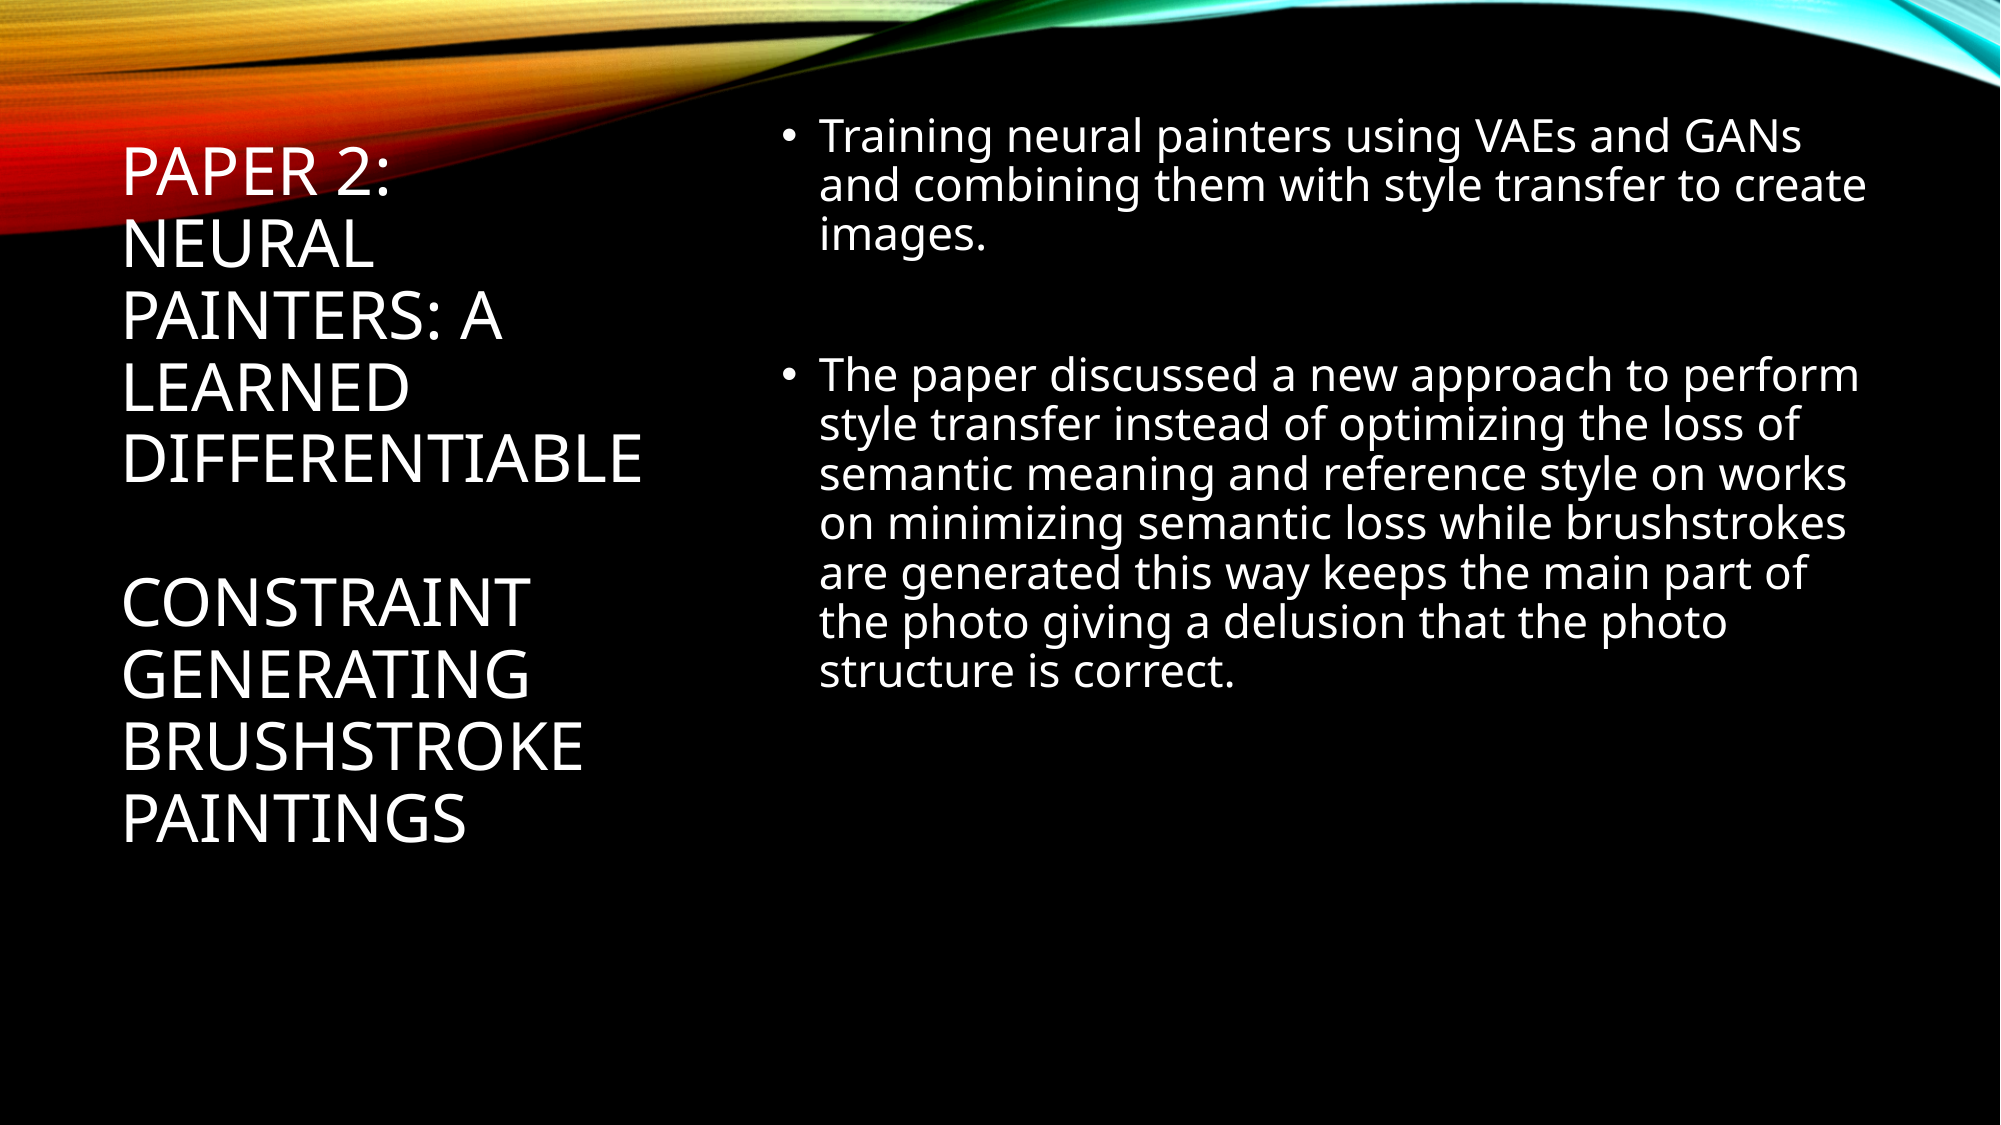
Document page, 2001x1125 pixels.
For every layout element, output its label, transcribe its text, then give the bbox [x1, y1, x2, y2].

list Training neural painters using VAEs and GANs and combining them with style transfer to create images. The paper discussed a new approach to perform style transfer instead of optimizing the loss of semantic meaning and reference style on works on minimizing semantic loss while brushstrokes are generated this way keeps the main part of the photo giving a delusion that the photo structure is correct. [766, 104, 1895, 1016]
title Paper 2: Neural Painters: A Learned Differentiable Constraint Generating Brushstroke Paintings [105, 104, 664, 970]
picture [0, 0, 2000, 237]
